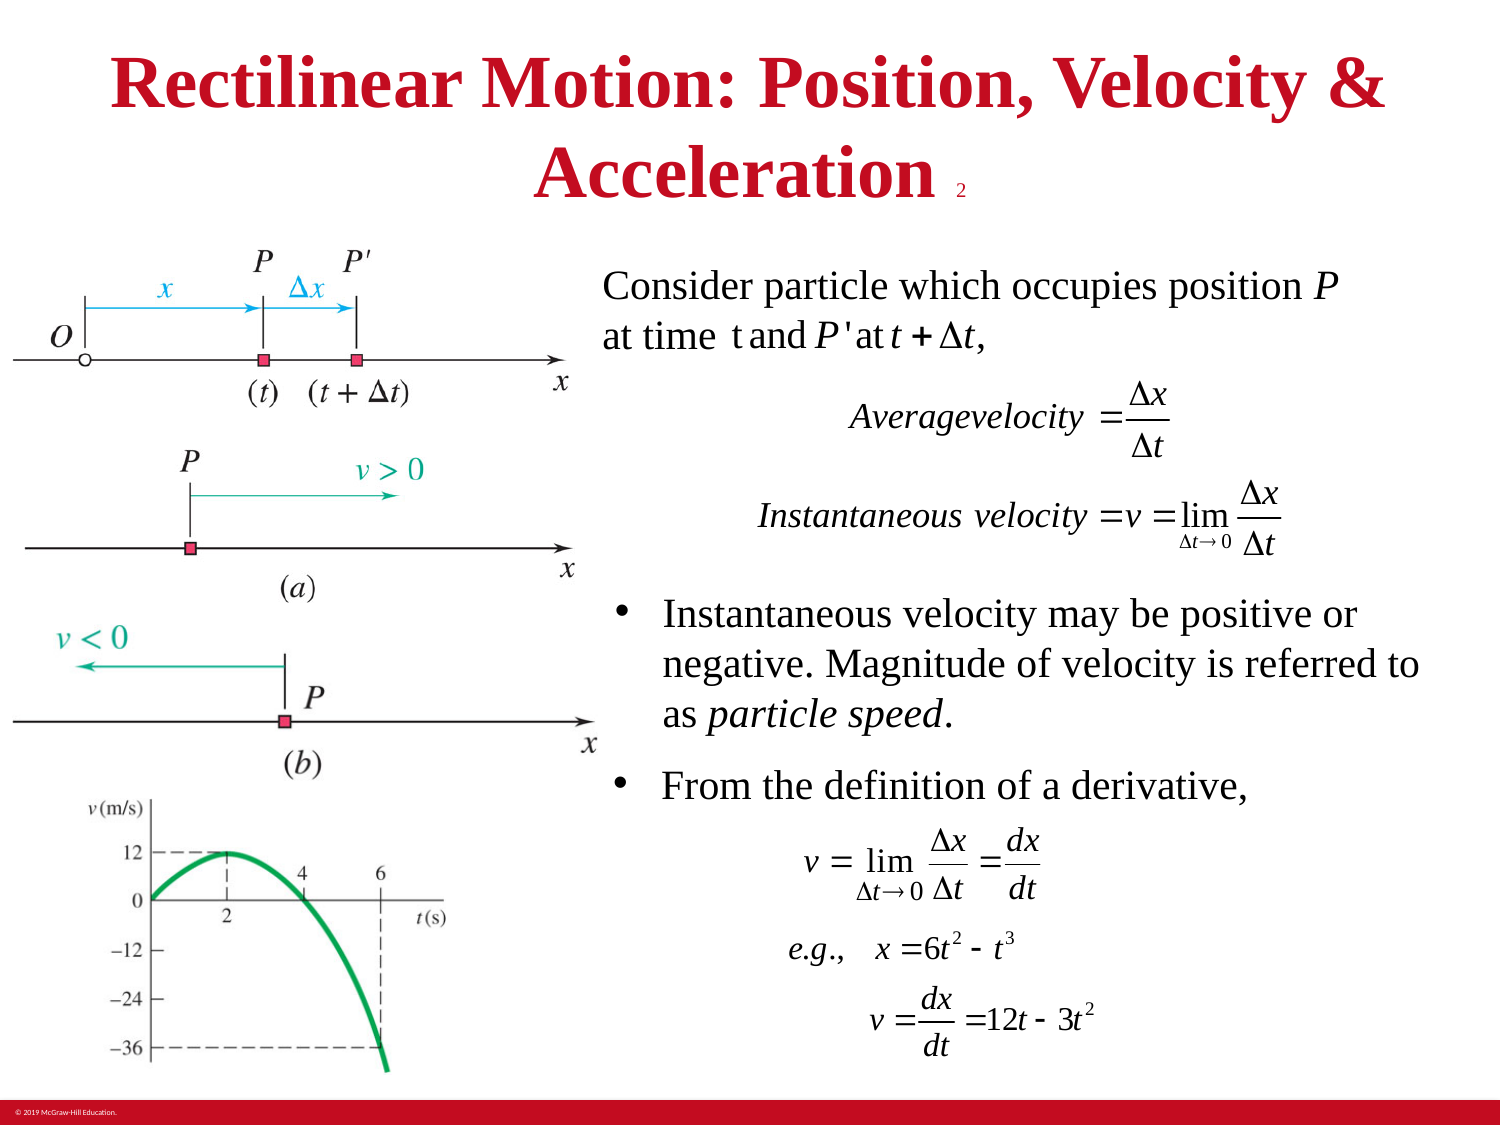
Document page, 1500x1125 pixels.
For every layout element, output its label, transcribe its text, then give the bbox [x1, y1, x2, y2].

title Rectilinear Motion: Position, Velocity & Acceleration 2 [75, 24, 1425, 203]
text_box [783, 923, 1101, 1063]
picture [87, 798, 446, 1076]
picture [12, 624, 598, 786]
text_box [724, 311, 994, 366]
list Instantaneous velocity may be positive or negative. Magnitude of velocity is referred to as particle speed. [600, 578, 1450, 745]
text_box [750, 369, 1288, 565]
list From the definition of a derivative, [598, 750, 1274, 821]
picture [11, 249, 569, 408]
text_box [801, 820, 1045, 906]
picture [24, 449, 576, 603]
list Consider particle which occupies position P at time [587, 250, 1375, 360]
